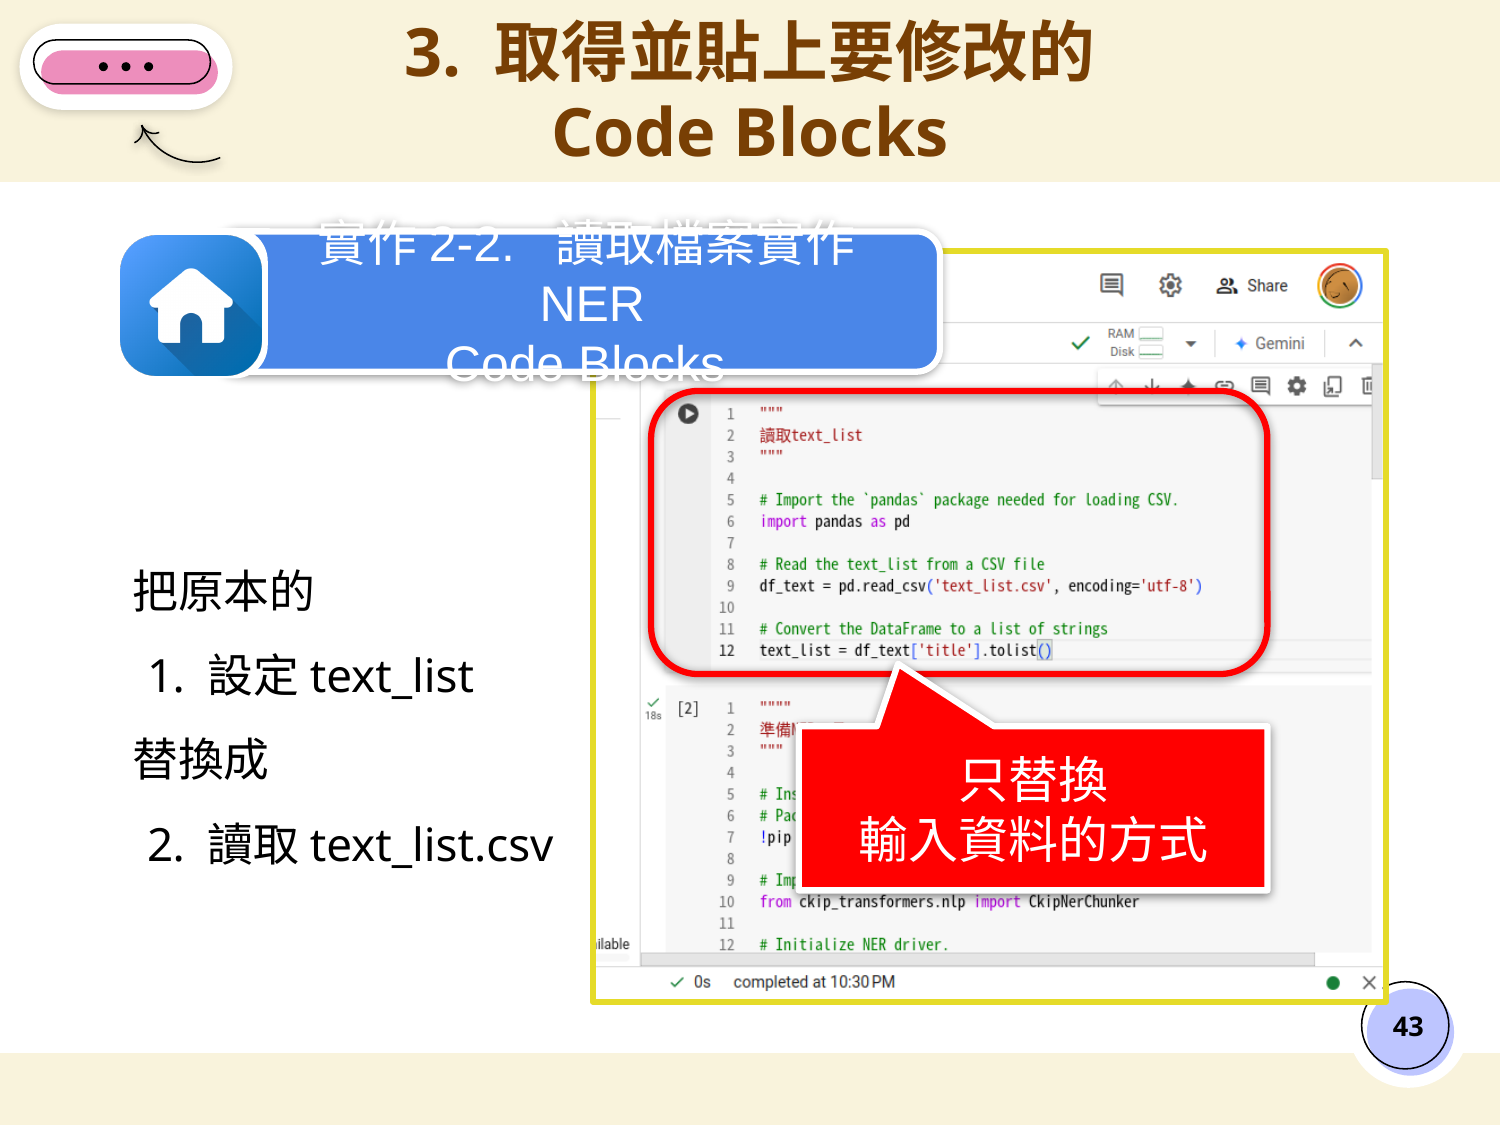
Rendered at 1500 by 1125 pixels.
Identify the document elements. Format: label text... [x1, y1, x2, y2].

title 3. 取得並貼上要修改的 Code Blocks [232, 23, 1268, 171]
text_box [117, 230, 941, 376]
slide_number ‹#› [1363, 984, 1454, 1071]
picture [595, 253, 1383, 999]
text_box 把原本的 設定text_list 替換成 讀取text_list.csv [117, 426, 590, 999]
